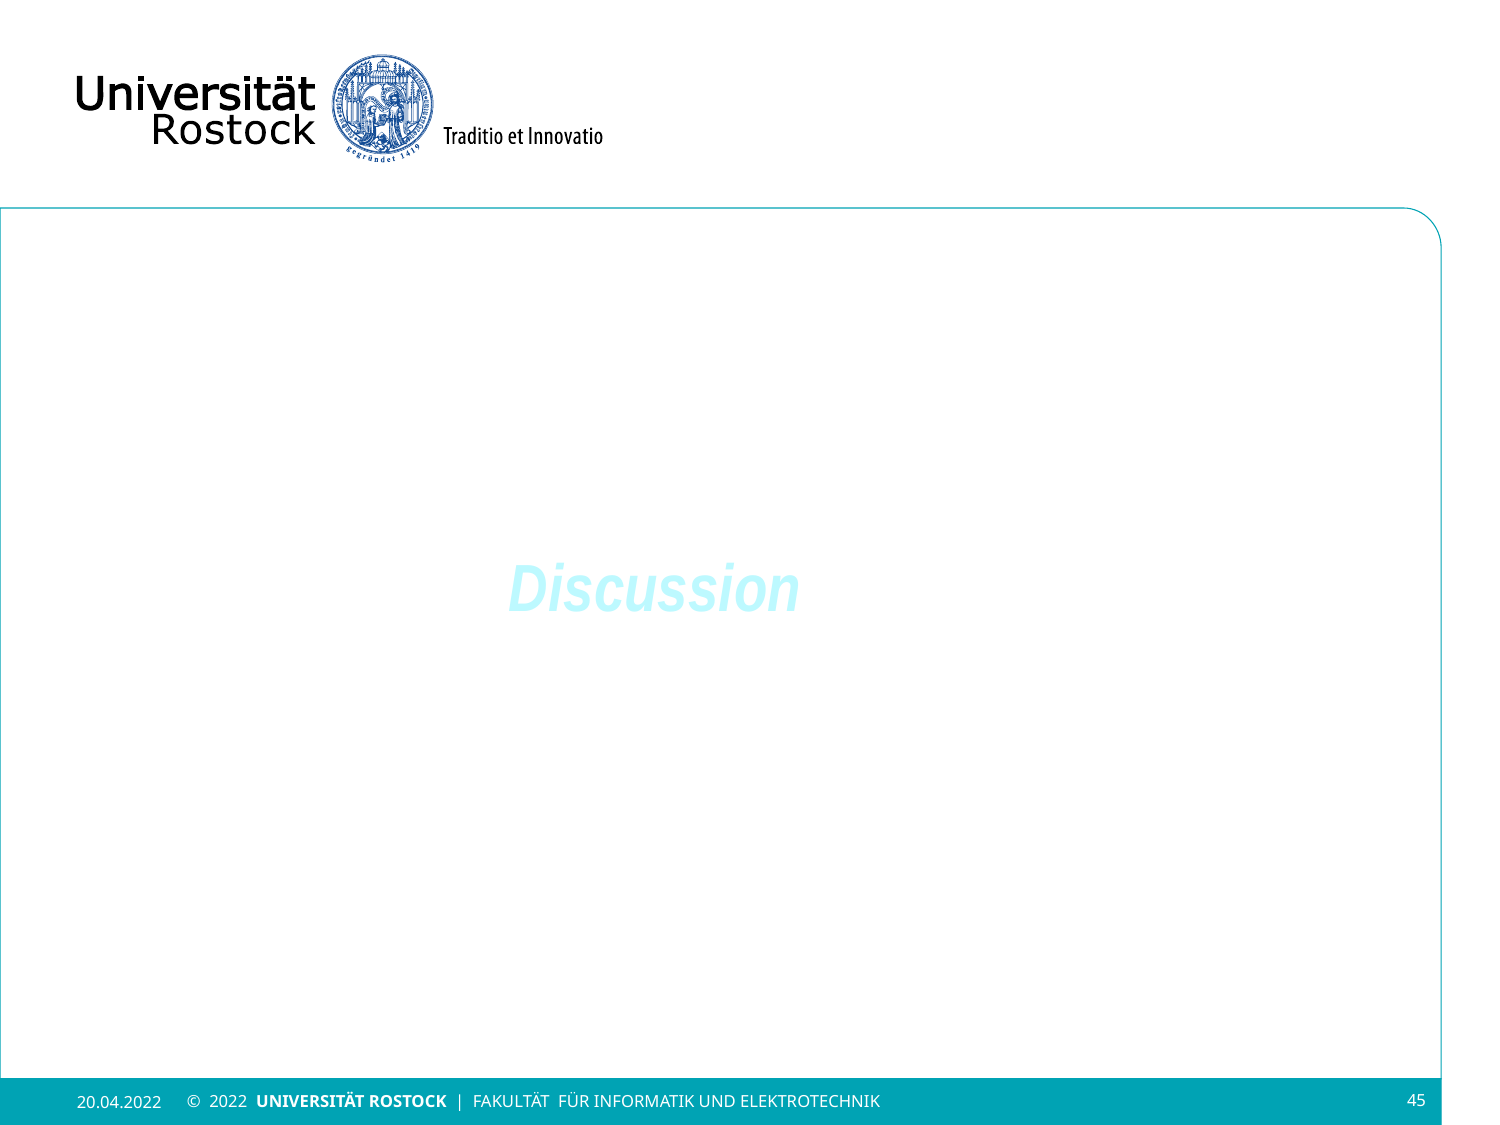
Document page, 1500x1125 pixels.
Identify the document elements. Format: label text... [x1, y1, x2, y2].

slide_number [76, 1078, 186, 1125]
slide_number 45 [1366, 1077, 1442, 1125]
list Discussion [280, 486, 1046, 663]
footer © 2022 UNIVERSITÄT ROSTOCK | Fakultät für Informatik und Elektrotechnik [186, 1077, 1366, 1125]
